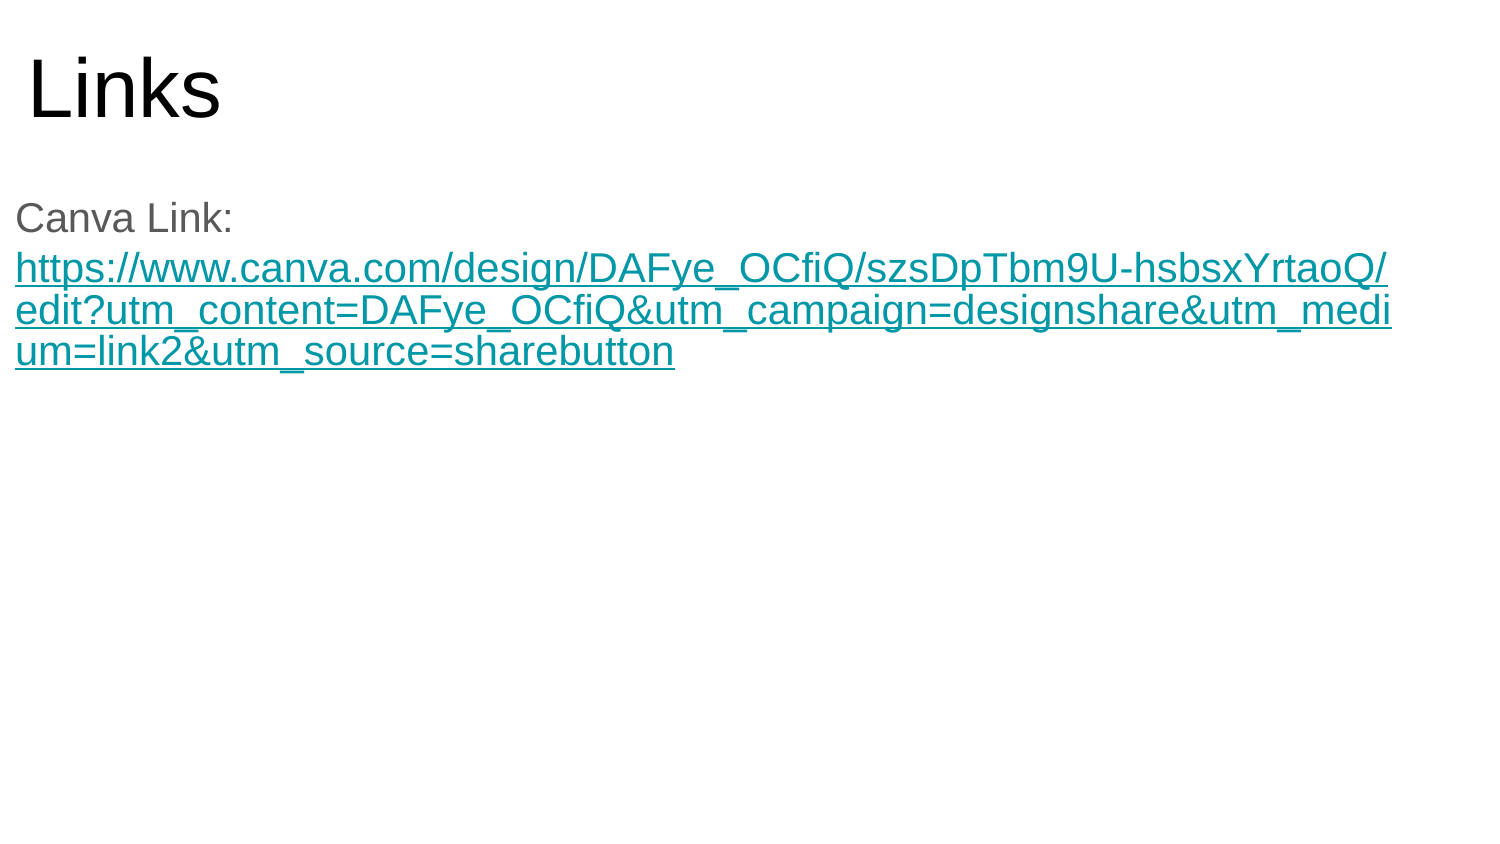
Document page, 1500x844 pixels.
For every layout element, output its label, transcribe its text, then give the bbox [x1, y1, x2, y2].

subtitle Canva Link: https://www.canva.com/design/DAFye_OCfiQ/szsDpTbm9U-hsbsxYrtaoQ/edit?utm_content=DAFye_OCfiQ&utm_campaign=designshare&utm_medium=link2&utm_source=sharebutton [0, 176, 1398, 307]
title Links [12, 19, 1411, 149]
